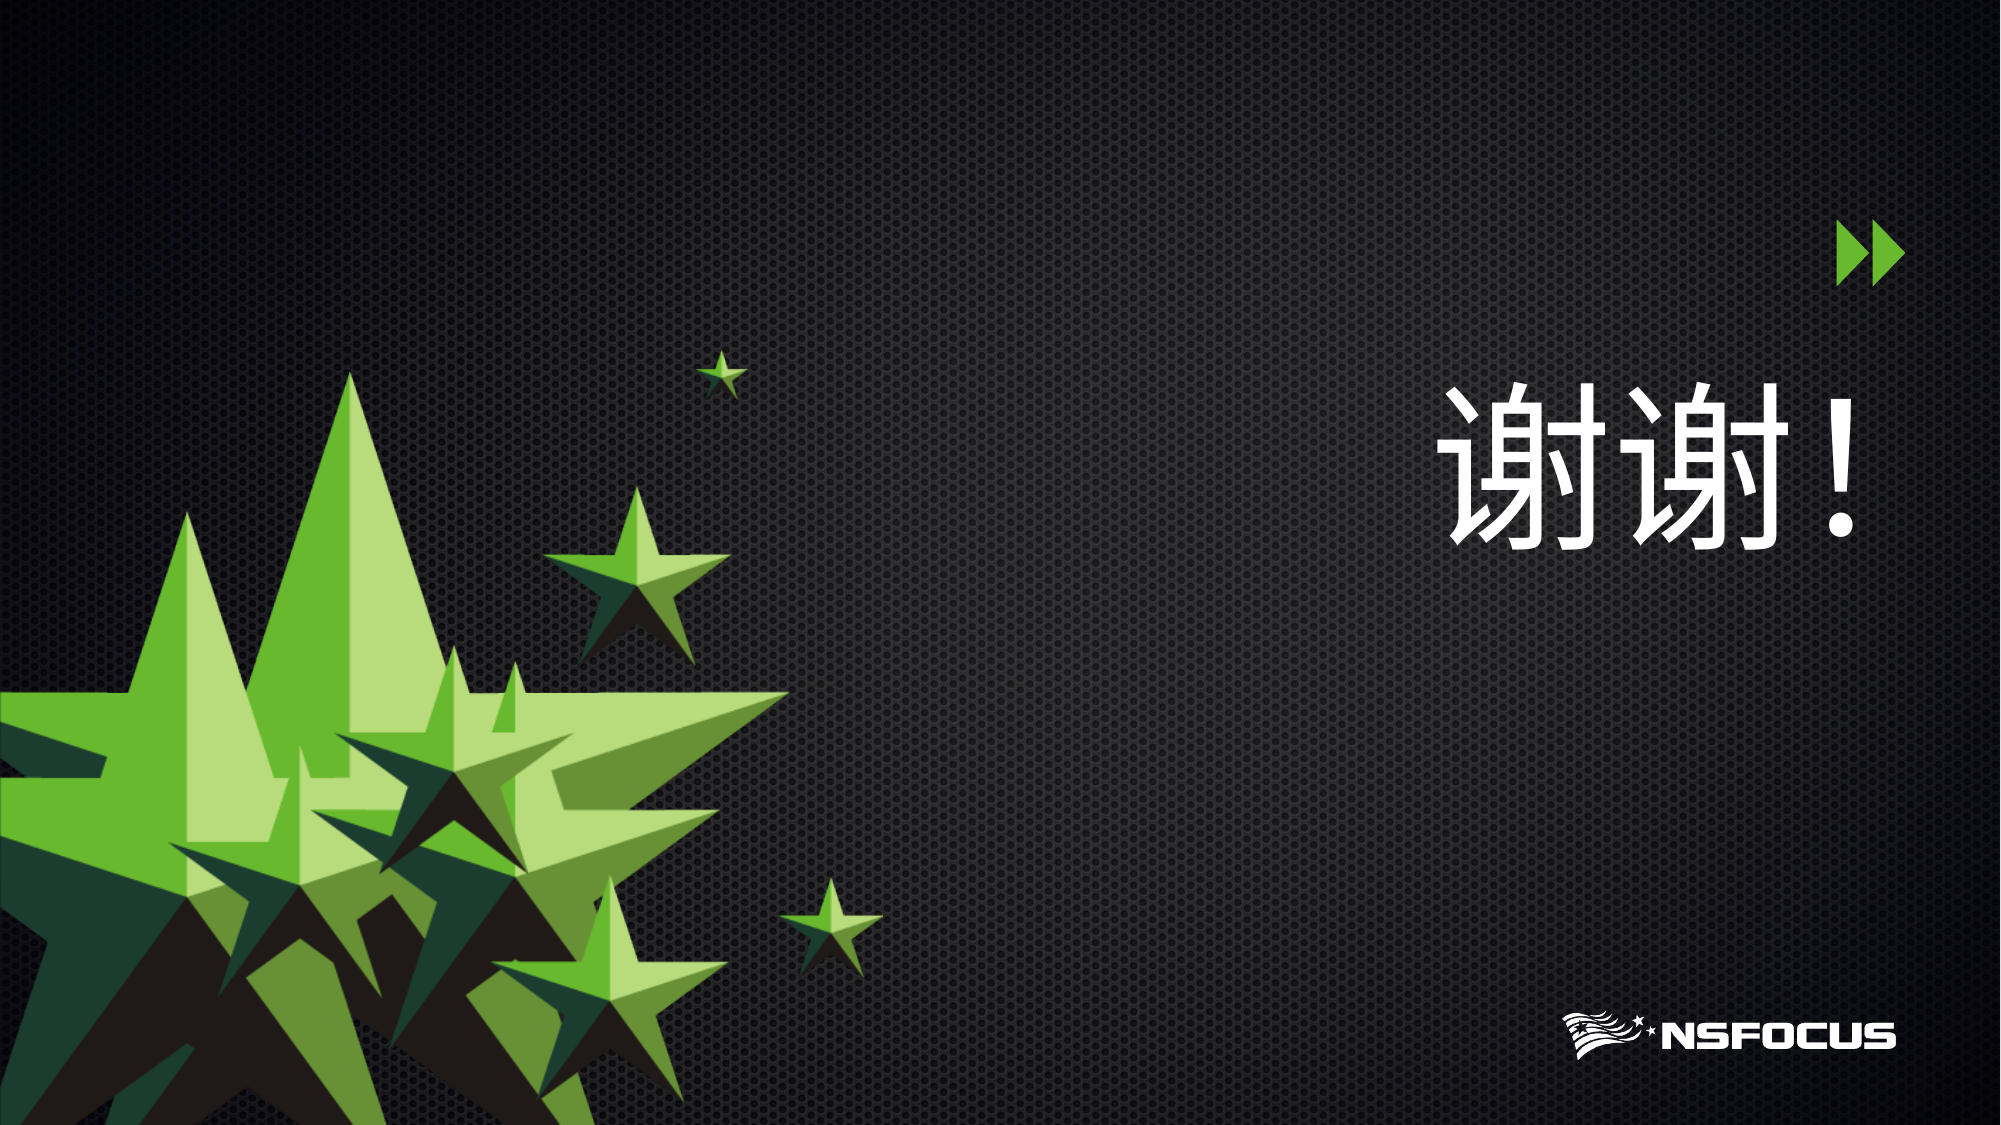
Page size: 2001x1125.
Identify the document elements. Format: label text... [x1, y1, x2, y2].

picture [0, 0, 2001, 1125]
title 谢谢！ [750, 299, 1994, 581]
